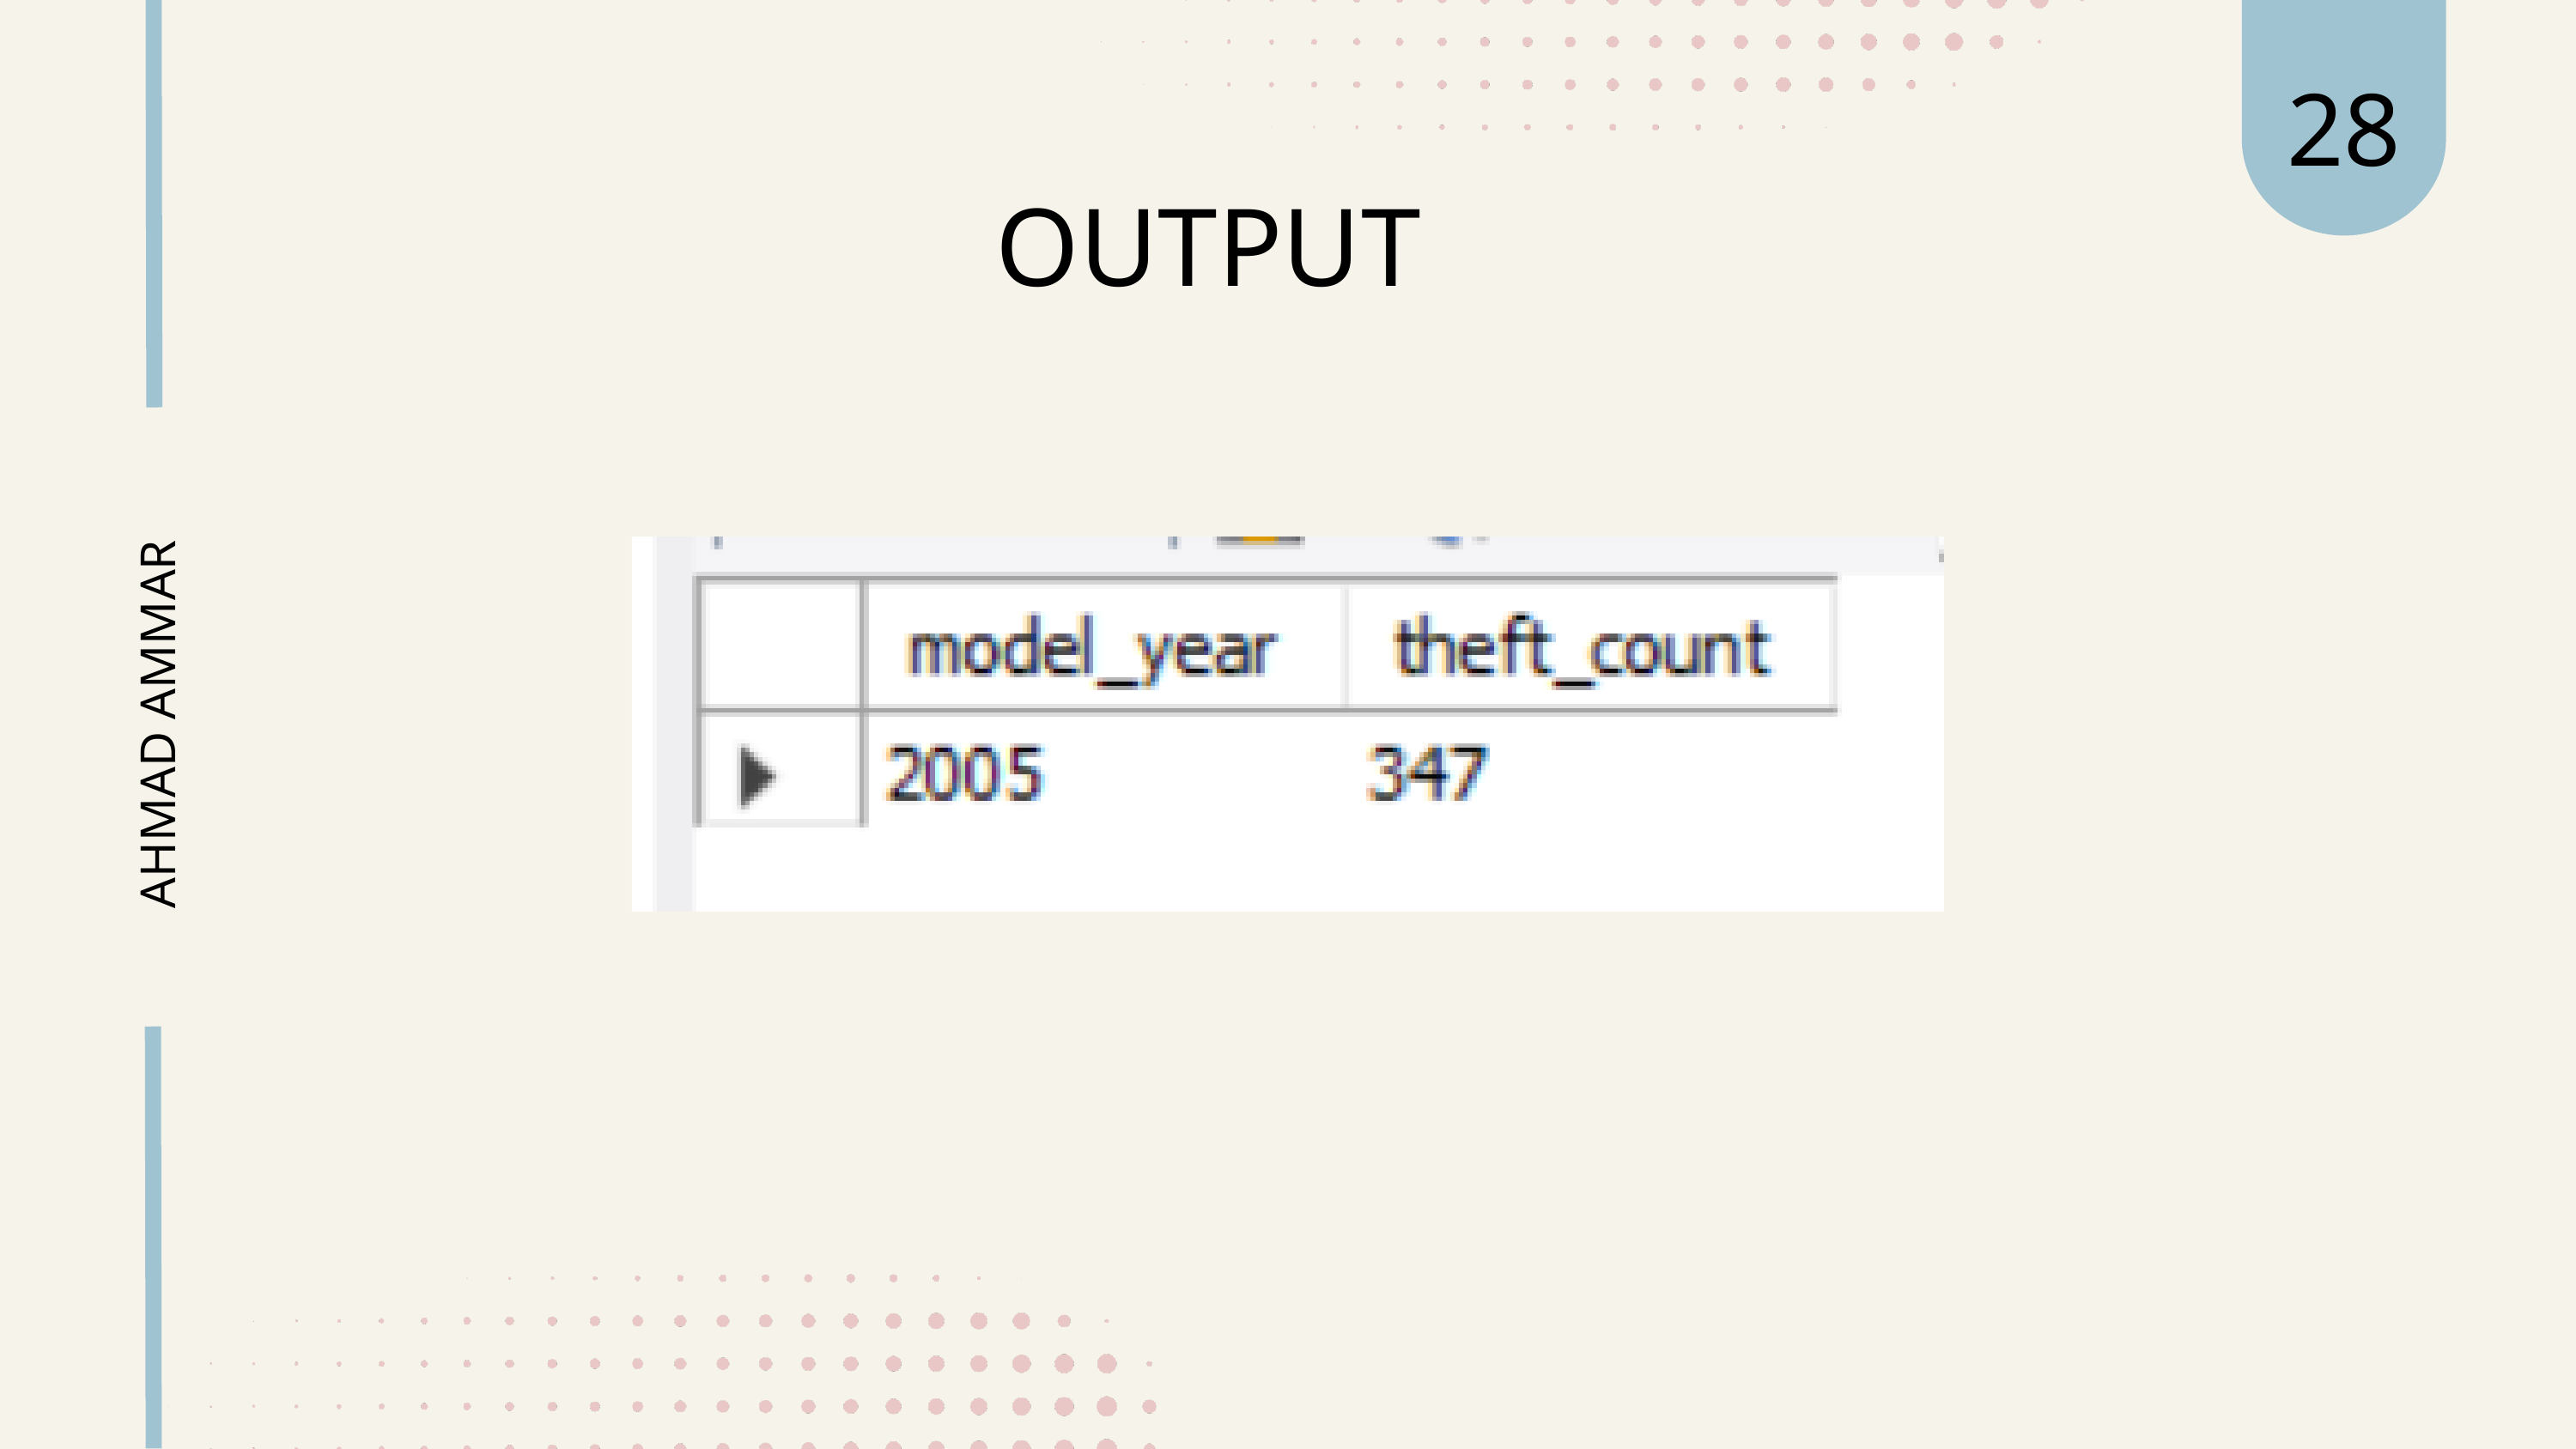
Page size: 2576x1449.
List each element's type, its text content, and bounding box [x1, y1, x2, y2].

text_box [631, 537, 1944, 912]
text_box OUTPUT [472, 157, 1945, 308]
text_box [1058, 0, 2089, 130]
text_box [125, 1274, 1157, 1449]
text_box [2233, 0, 2455, 236]
text_box AHMAD AMMAR [117, 239, 185, 1210]
